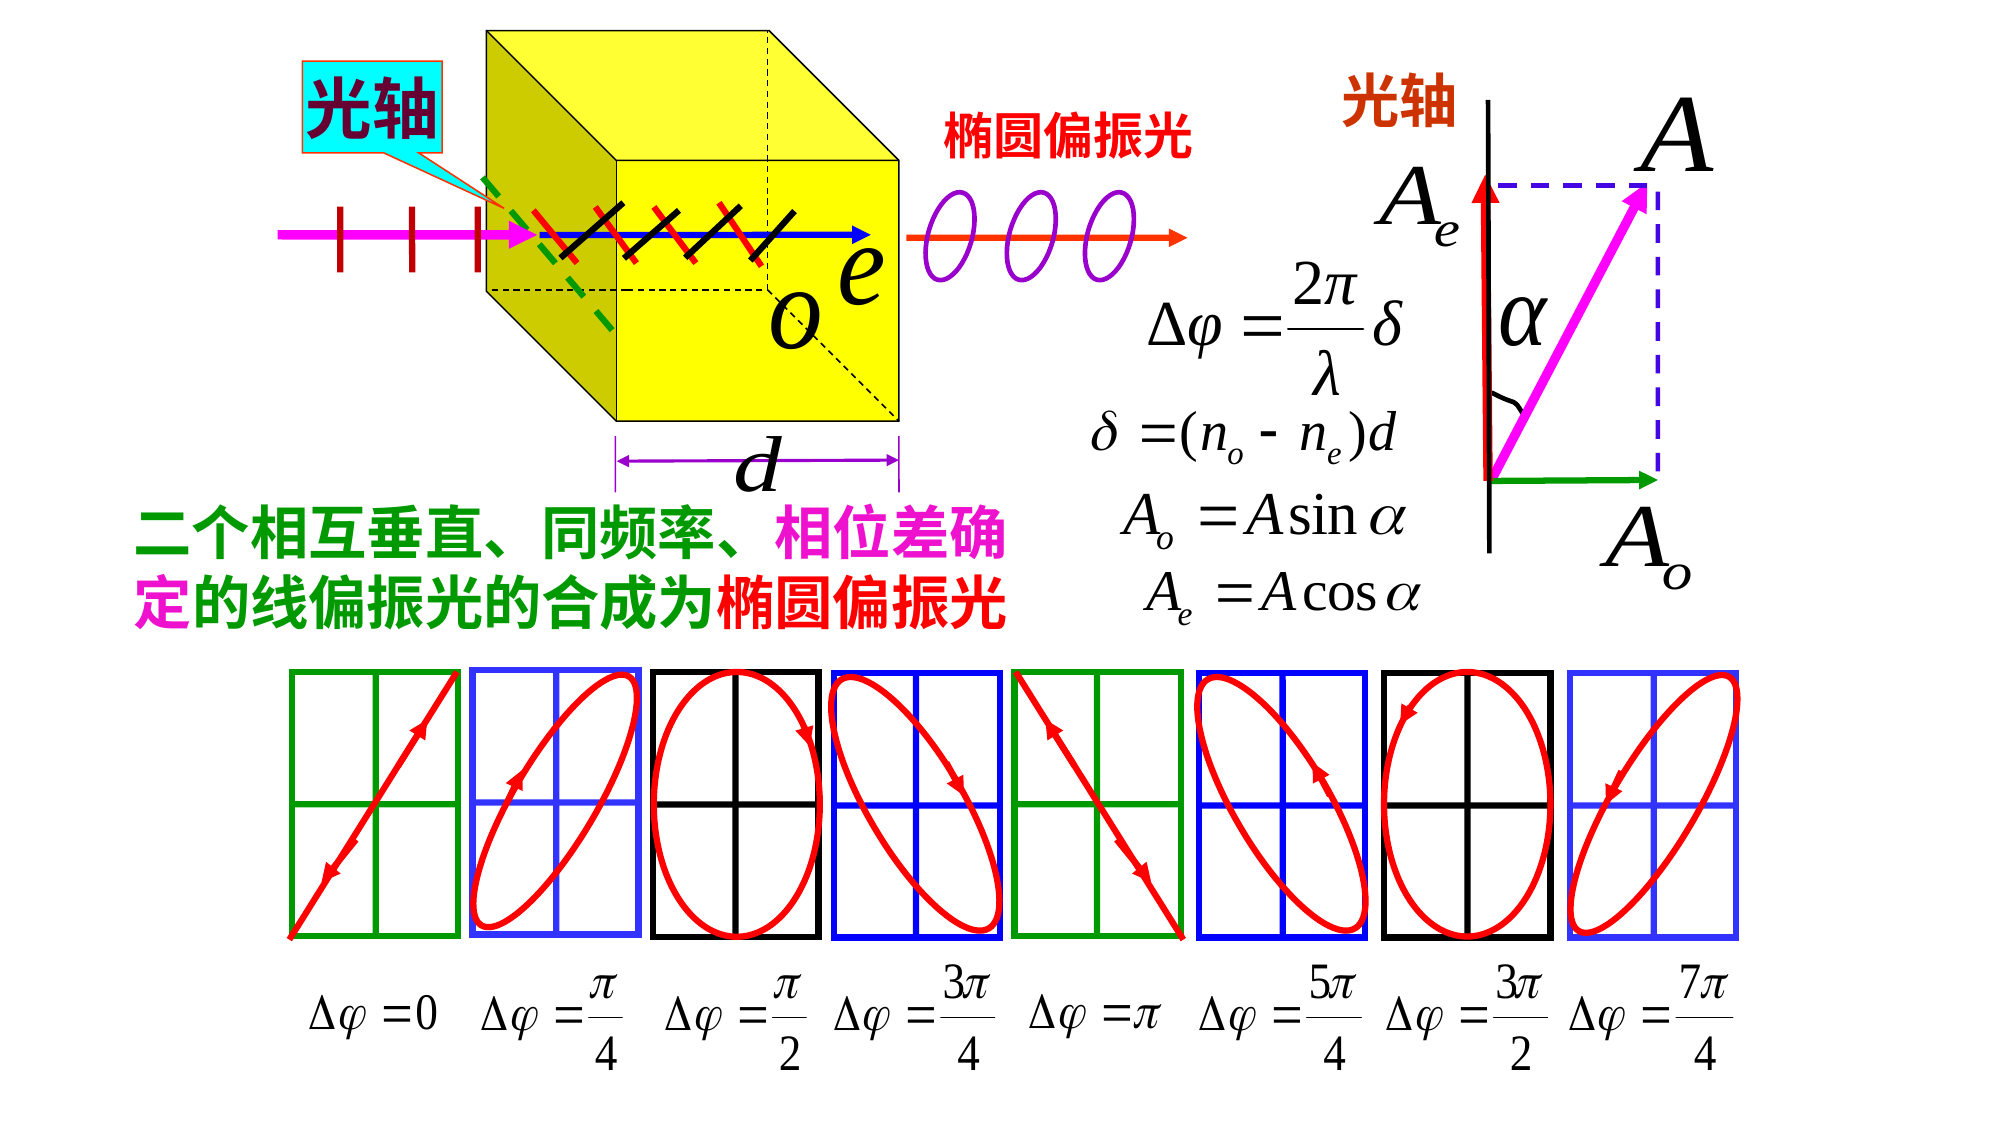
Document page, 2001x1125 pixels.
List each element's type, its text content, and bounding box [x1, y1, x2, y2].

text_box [533, 202, 754, 335]
text_box [1491, 392, 1523, 414]
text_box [1581, 476, 1713, 612]
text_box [762, 202, 905, 335]
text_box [754, 269, 846, 379]
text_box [289, 656, 1743, 1082]
text_box 椭圆偏振光 [928, 97, 1215, 172]
text_box [1483, 174, 1488, 277]
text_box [906, 190, 1188, 282]
text_box [616, 454, 719, 468]
text_box [809, 453, 898, 467]
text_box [482, 30, 899, 206]
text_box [482, 273, 899, 422]
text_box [1082, 394, 1411, 479]
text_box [1138, 243, 1417, 410]
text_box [1133, 553, 1436, 640]
text_box [1563, 191, 1648, 344]
text_box 光轴 [1326, 56, 1473, 142]
text_box 二个相互垂直、同频率、相位差确定的线偏振光的合成为椭圆偏振光 [119, 489, 1075, 644]
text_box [719, 418, 809, 512]
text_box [1612, 69, 1733, 191]
text_box 光轴 [302, 61, 482, 199]
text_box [1109, 473, 1419, 565]
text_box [277, 206, 533, 273]
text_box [1356, 137, 1483, 268]
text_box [593, 149, 762, 320]
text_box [1485, 277, 1563, 371]
